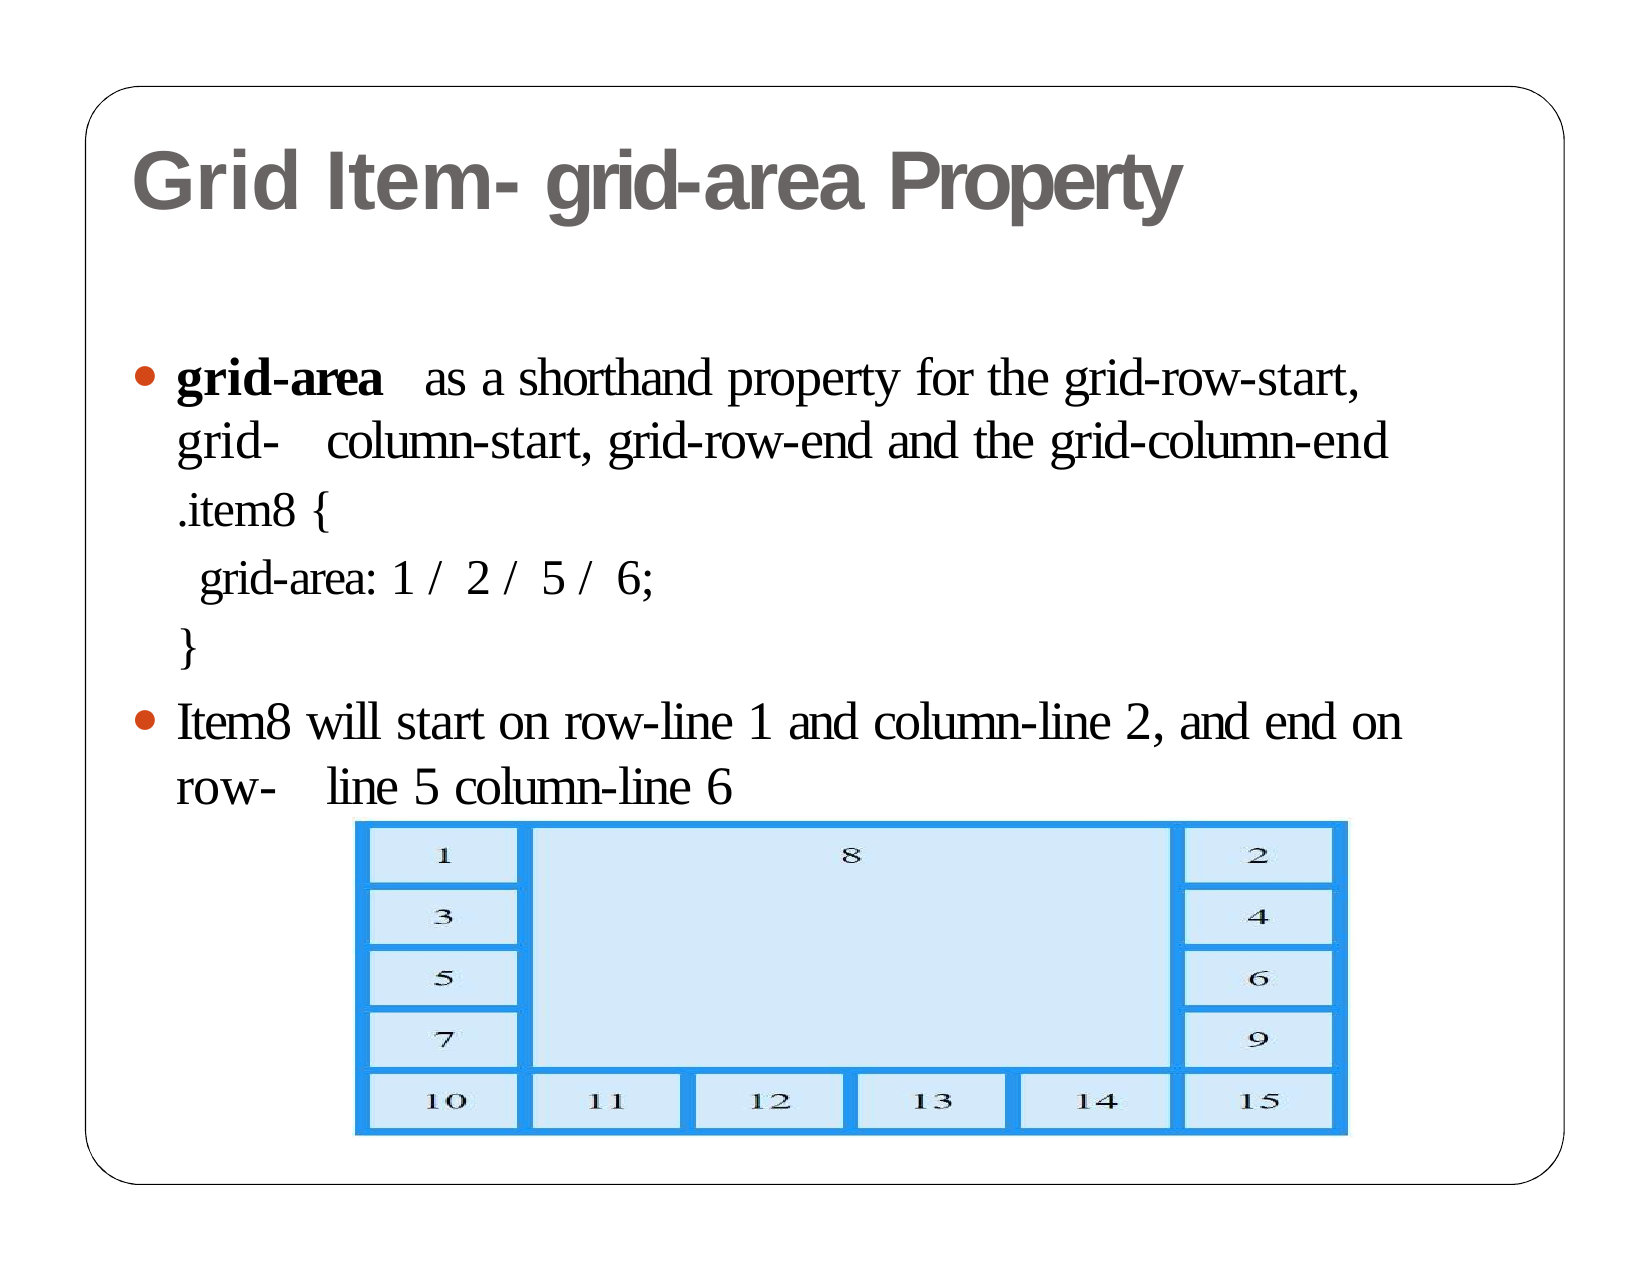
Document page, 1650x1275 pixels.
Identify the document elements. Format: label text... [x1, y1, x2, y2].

text_box grid-areaas a shorthand property for the grid-row-start, grid- column-start, grid-row-end and the grid-column-end .item8 { grid-area: 1 / 2 / 5 / 6; } Item8 will start on row-line 1 and column-line 2, and end on row- line 5 column-line 6 [129, 337, 1475, 818]
slide_number 122 [113, 1113, 160, 1275]
picture [352, 817, 1358, 1139]
title Grid Item- grid-area Property [129, 124, 1634, 340]
